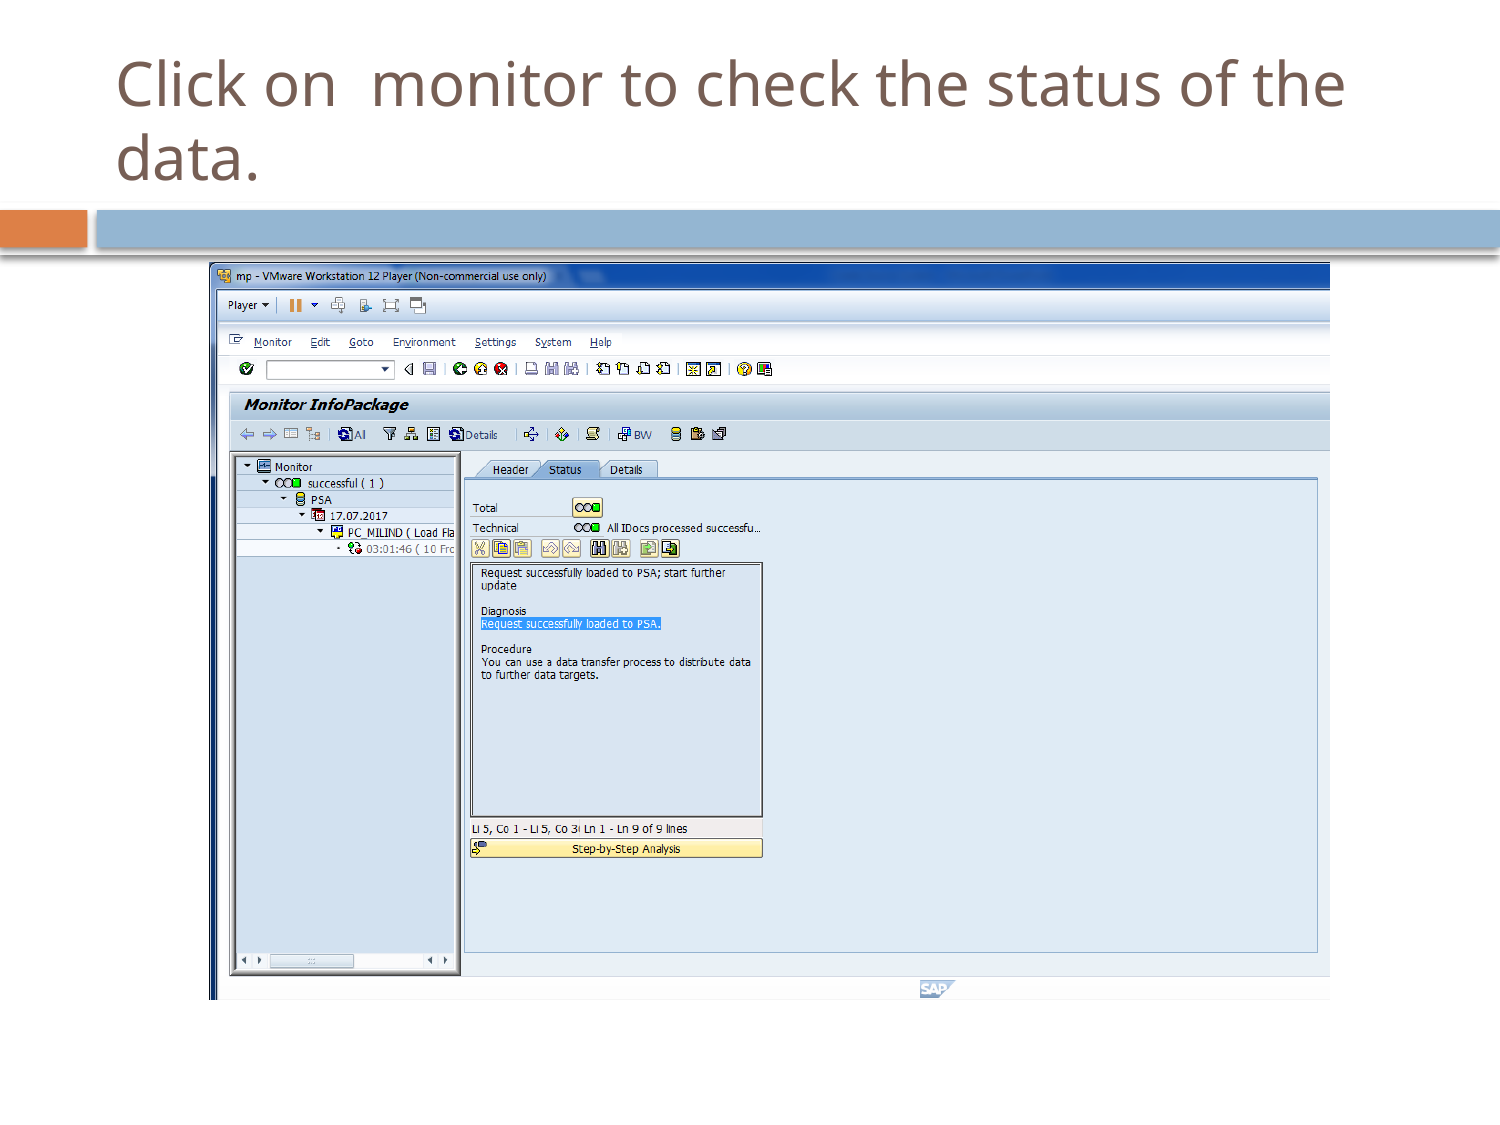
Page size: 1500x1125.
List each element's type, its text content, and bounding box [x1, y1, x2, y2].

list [208, 262, 1330, 1001]
title Click on monitor to check the status of the data. [100, 37, 1438, 200]
